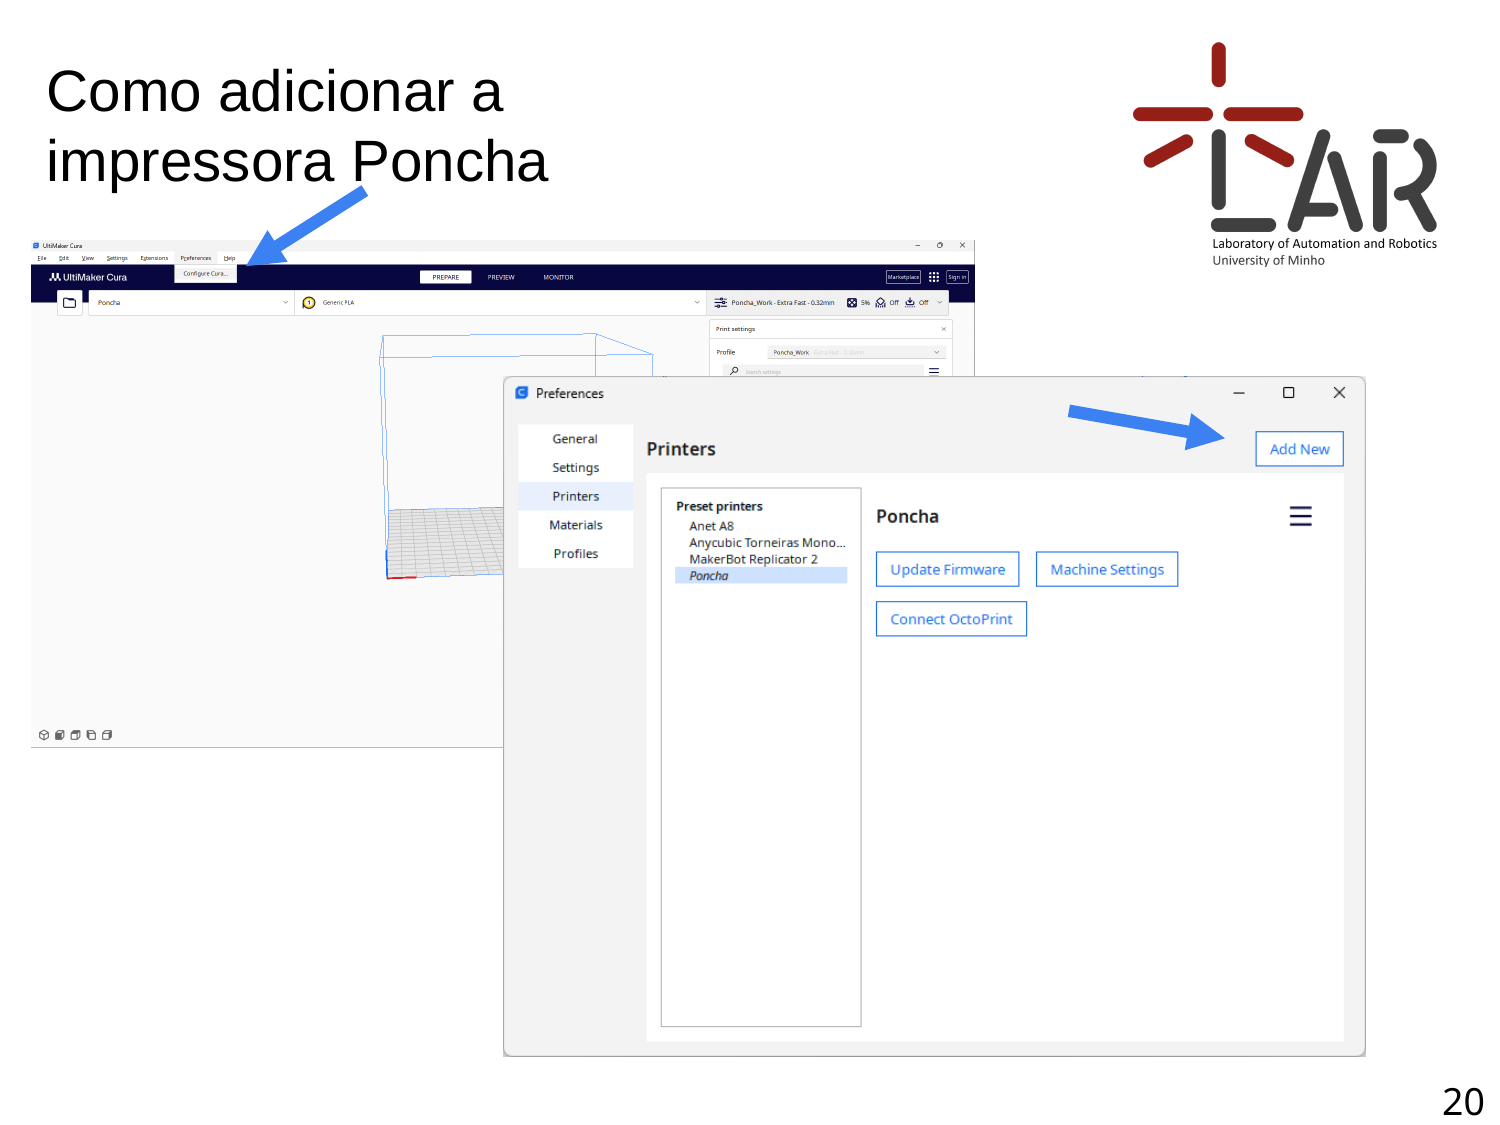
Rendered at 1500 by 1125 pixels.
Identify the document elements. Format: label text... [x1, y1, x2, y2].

picture [31, 239, 1366, 1057]
title Como adicionar a impressora Poncha [31, 24, 800, 222]
picture [1133, 42, 1437, 267]
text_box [1068, 410, 1226, 439]
slide_number 20 [1149, 1070, 1500, 1125]
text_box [245, 190, 366, 267]
